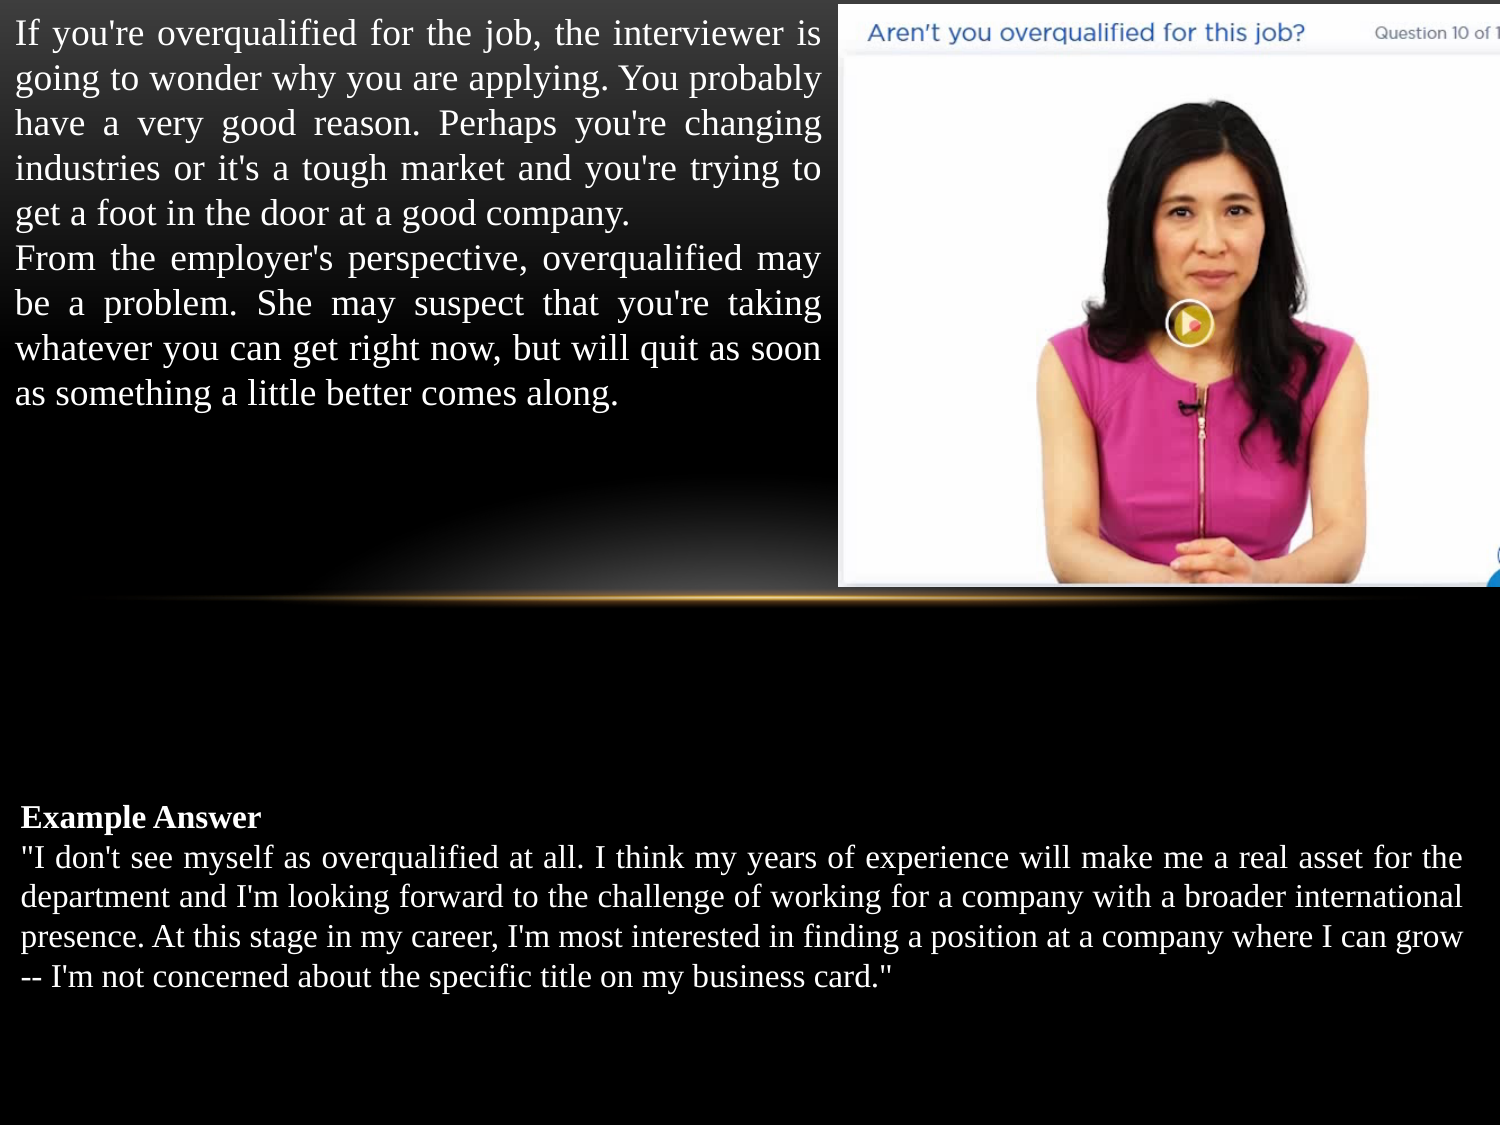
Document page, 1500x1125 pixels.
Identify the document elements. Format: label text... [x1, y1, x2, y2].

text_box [837, 3, 1500, 588]
text_box Example Answer "I don't see myself as overqualified at all. I think my years of experience will make me a real asset for the department and I'm looking forward to the challenge of working for a company with a broader international presence. At this stage in my career, I'm most interested in finding a position at a company where I can grow -- I'm not concerned about the specific title on my business card." [5, 787, 1481, 1002]
text_box If you're overqualified for the job, the interviewer is going to wonder why you are applying. You probably have a very good reason. Perhaps you're changing industries or it's a tough market and you're trying to get a foot in the door at a good company. From the employer's perspective, overqualified may be a problem. She may suspect that you're taking whatever you can get right now, but will quit as soon as something a little better comes along. [0, 0, 838, 421]
picture [0, 421, 1500, 750]
